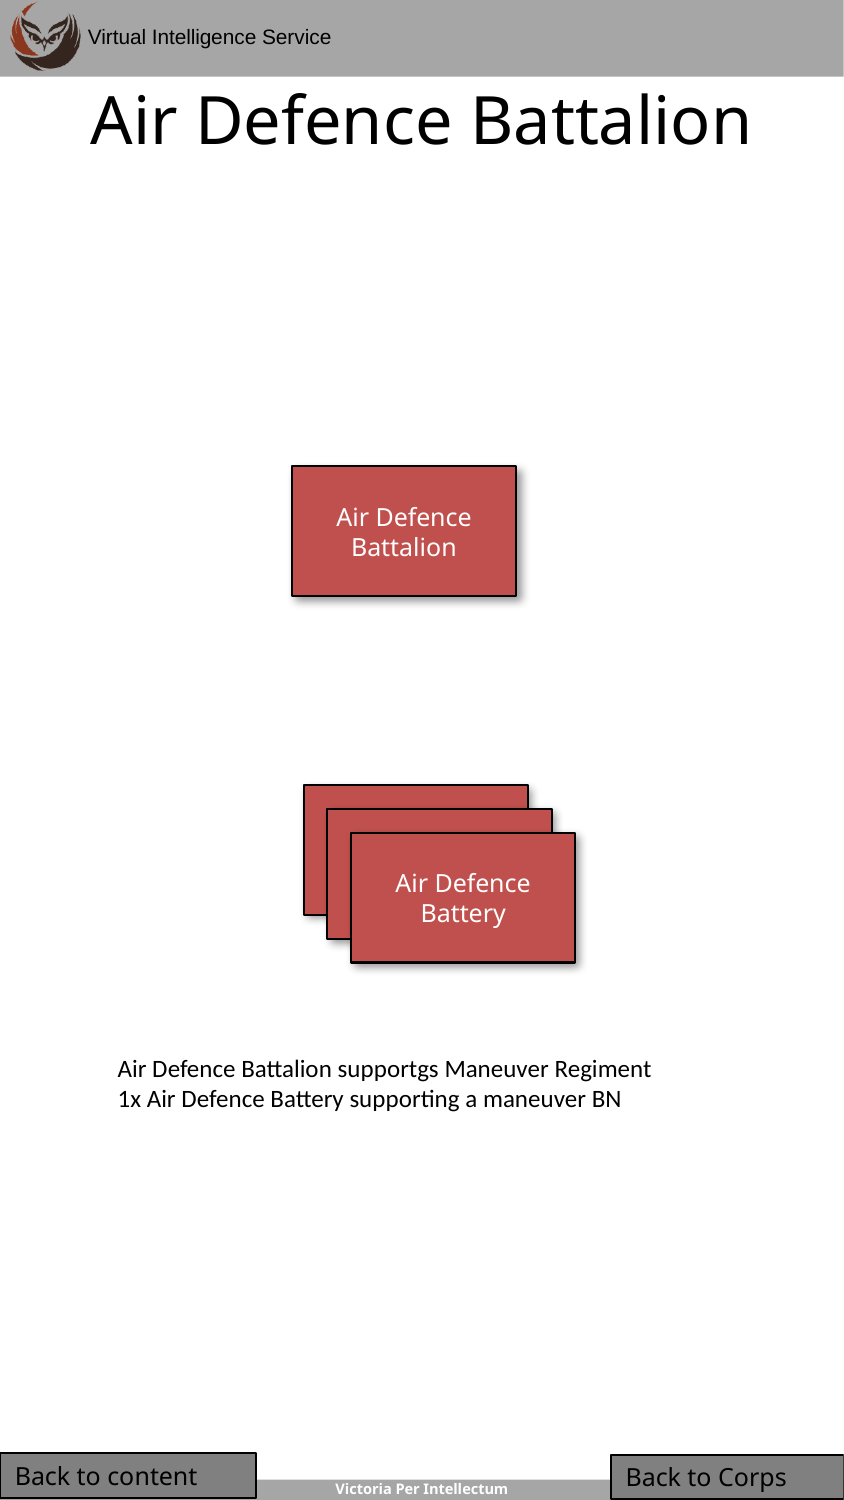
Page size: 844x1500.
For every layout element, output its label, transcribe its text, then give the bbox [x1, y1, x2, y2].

text_box Air Defence Battalion [290, 464, 518, 598]
text_box Air Defence Battery [302, 783, 530, 917]
text_box Air Defence Battalion supportgs Maneuver Regiment 1x Air Defence Battery supporting a maneuver BN [102, 1045, 718, 1120]
text_box Back to Corps [610, 1454, 844, 1500]
text_box Back to content [0, 1453, 257, 1498]
text_box Air Defence Battery [349, 831, 577, 965]
text_box Air Defence Battery [325, 807, 554, 941]
title Air Defence Battalion [0, 76, 844, 160]
picture [0, 0, 88, 76]
